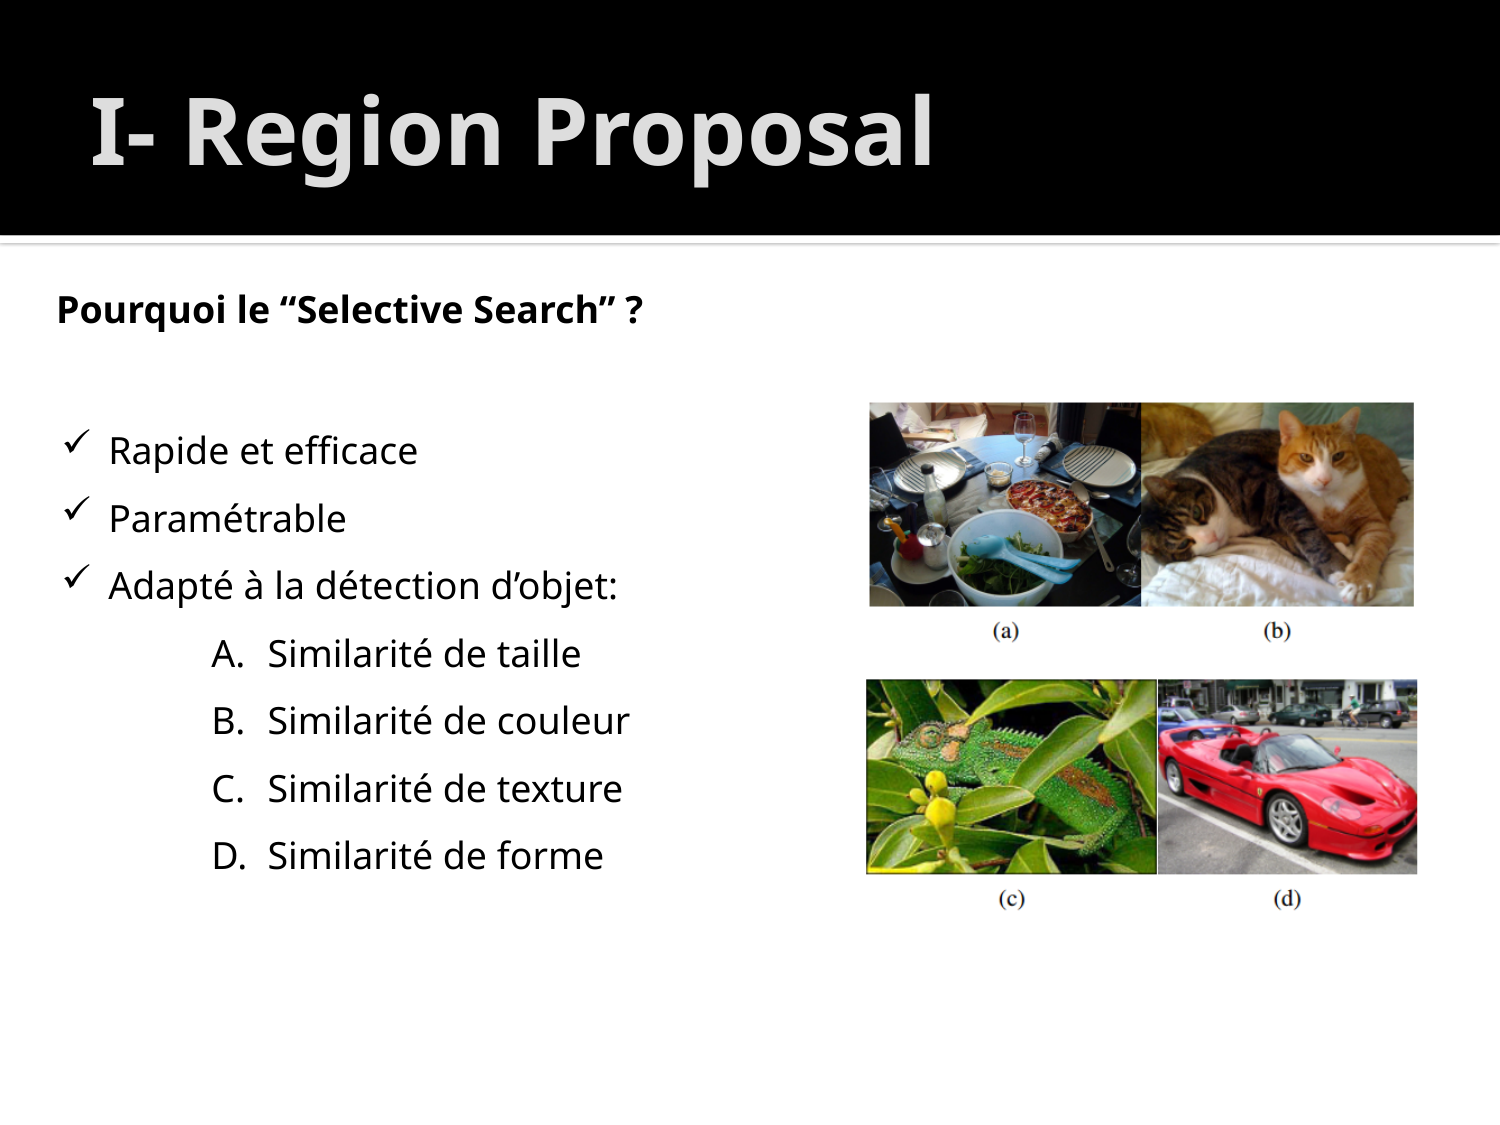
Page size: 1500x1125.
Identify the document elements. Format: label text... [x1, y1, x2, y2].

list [864, 397, 1424, 917]
text_box Rapide et efficace Paramétrable Adapté à la détection d’objet: Similarité de taille Similarité de couleur Similarité de texture Similarité de forme [46, 397, 838, 885]
text_box Pourquoi le “Selective Search” ? [41, 278, 1412, 339]
title I- Region Proposal [75, 25, 1425, 231]
